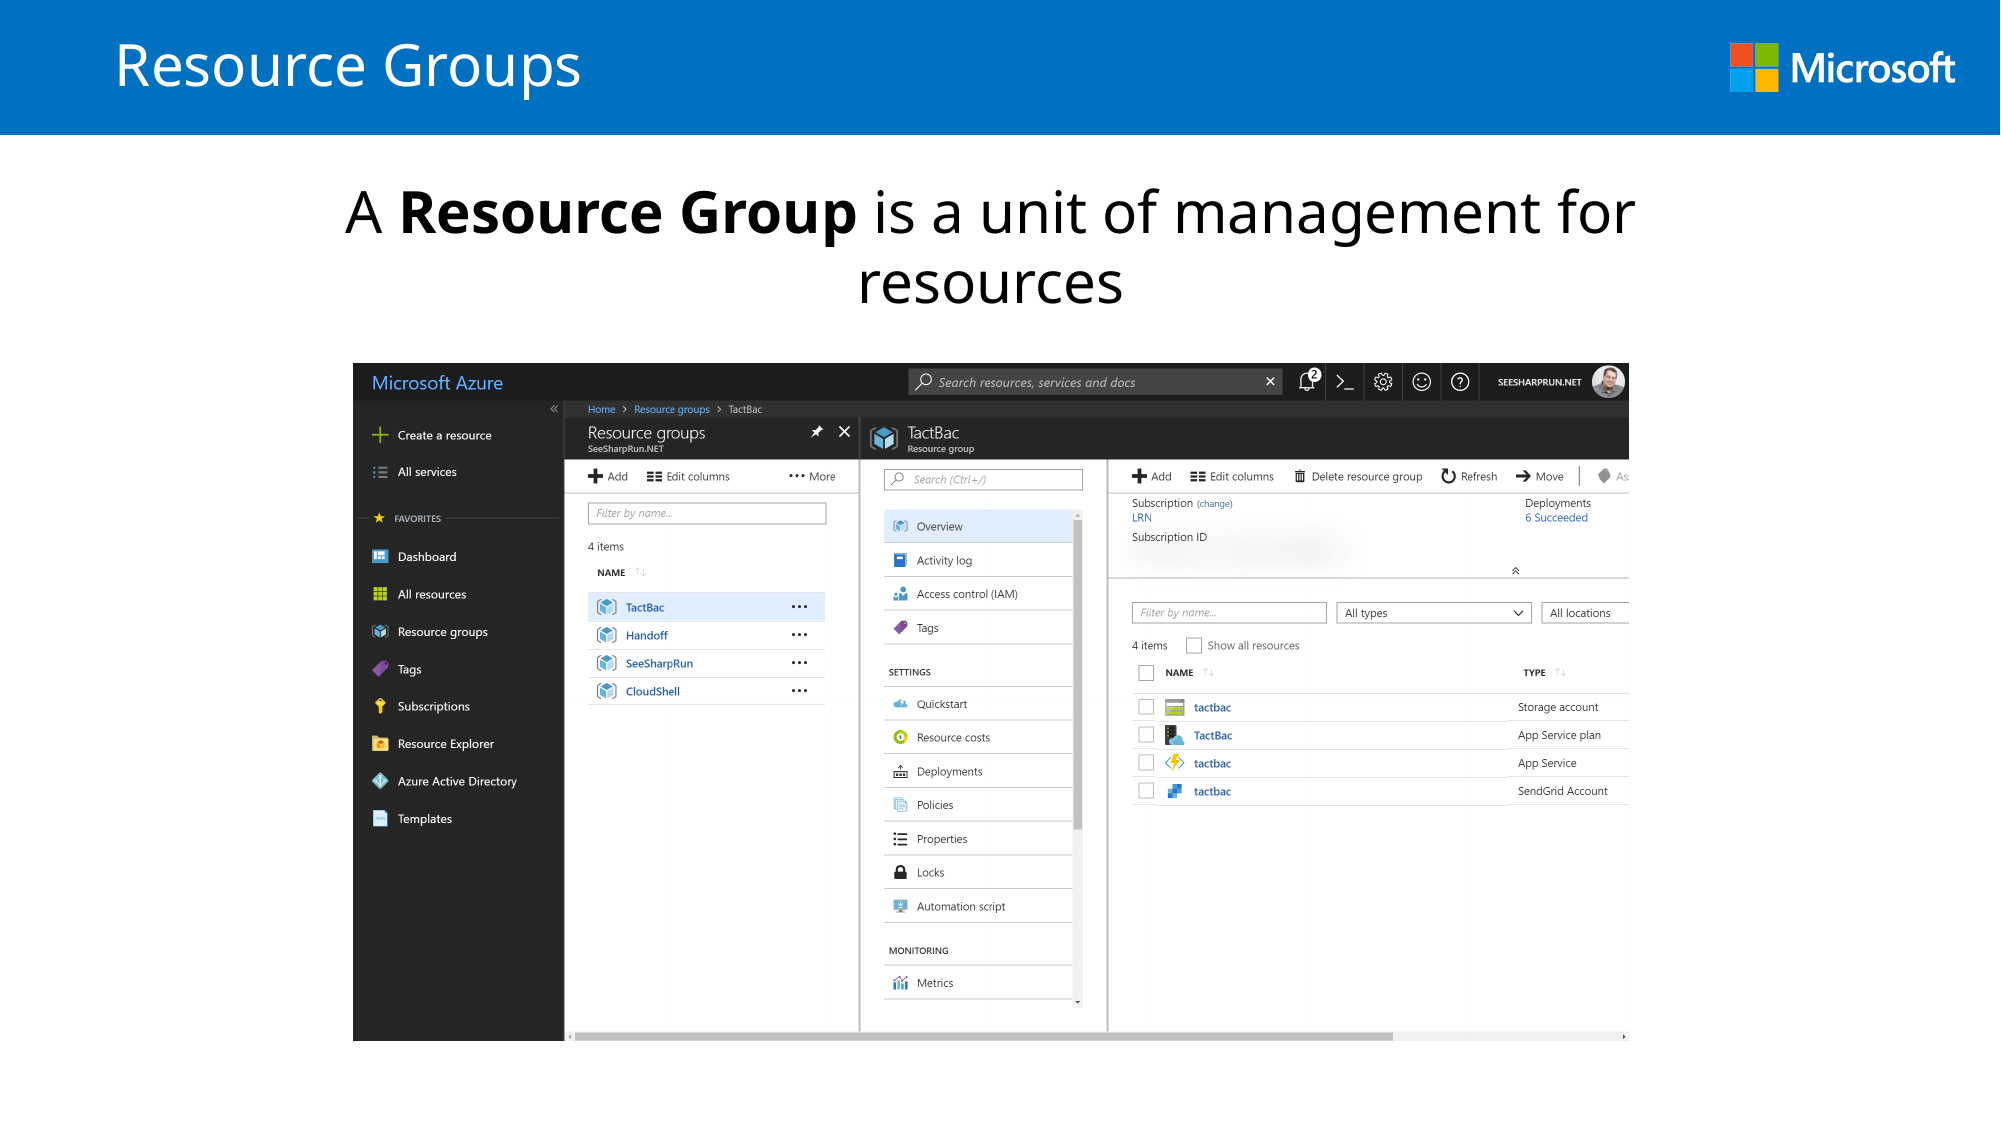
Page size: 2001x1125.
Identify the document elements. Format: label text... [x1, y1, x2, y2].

title Resource Groups [99, 0, 1900, 135]
text_box A Resource Group is a unit of management for resources [325, 167, 1658, 277]
picture [1900, 14, 1986, 121]
picture [353, 363, 1629, 1041]
